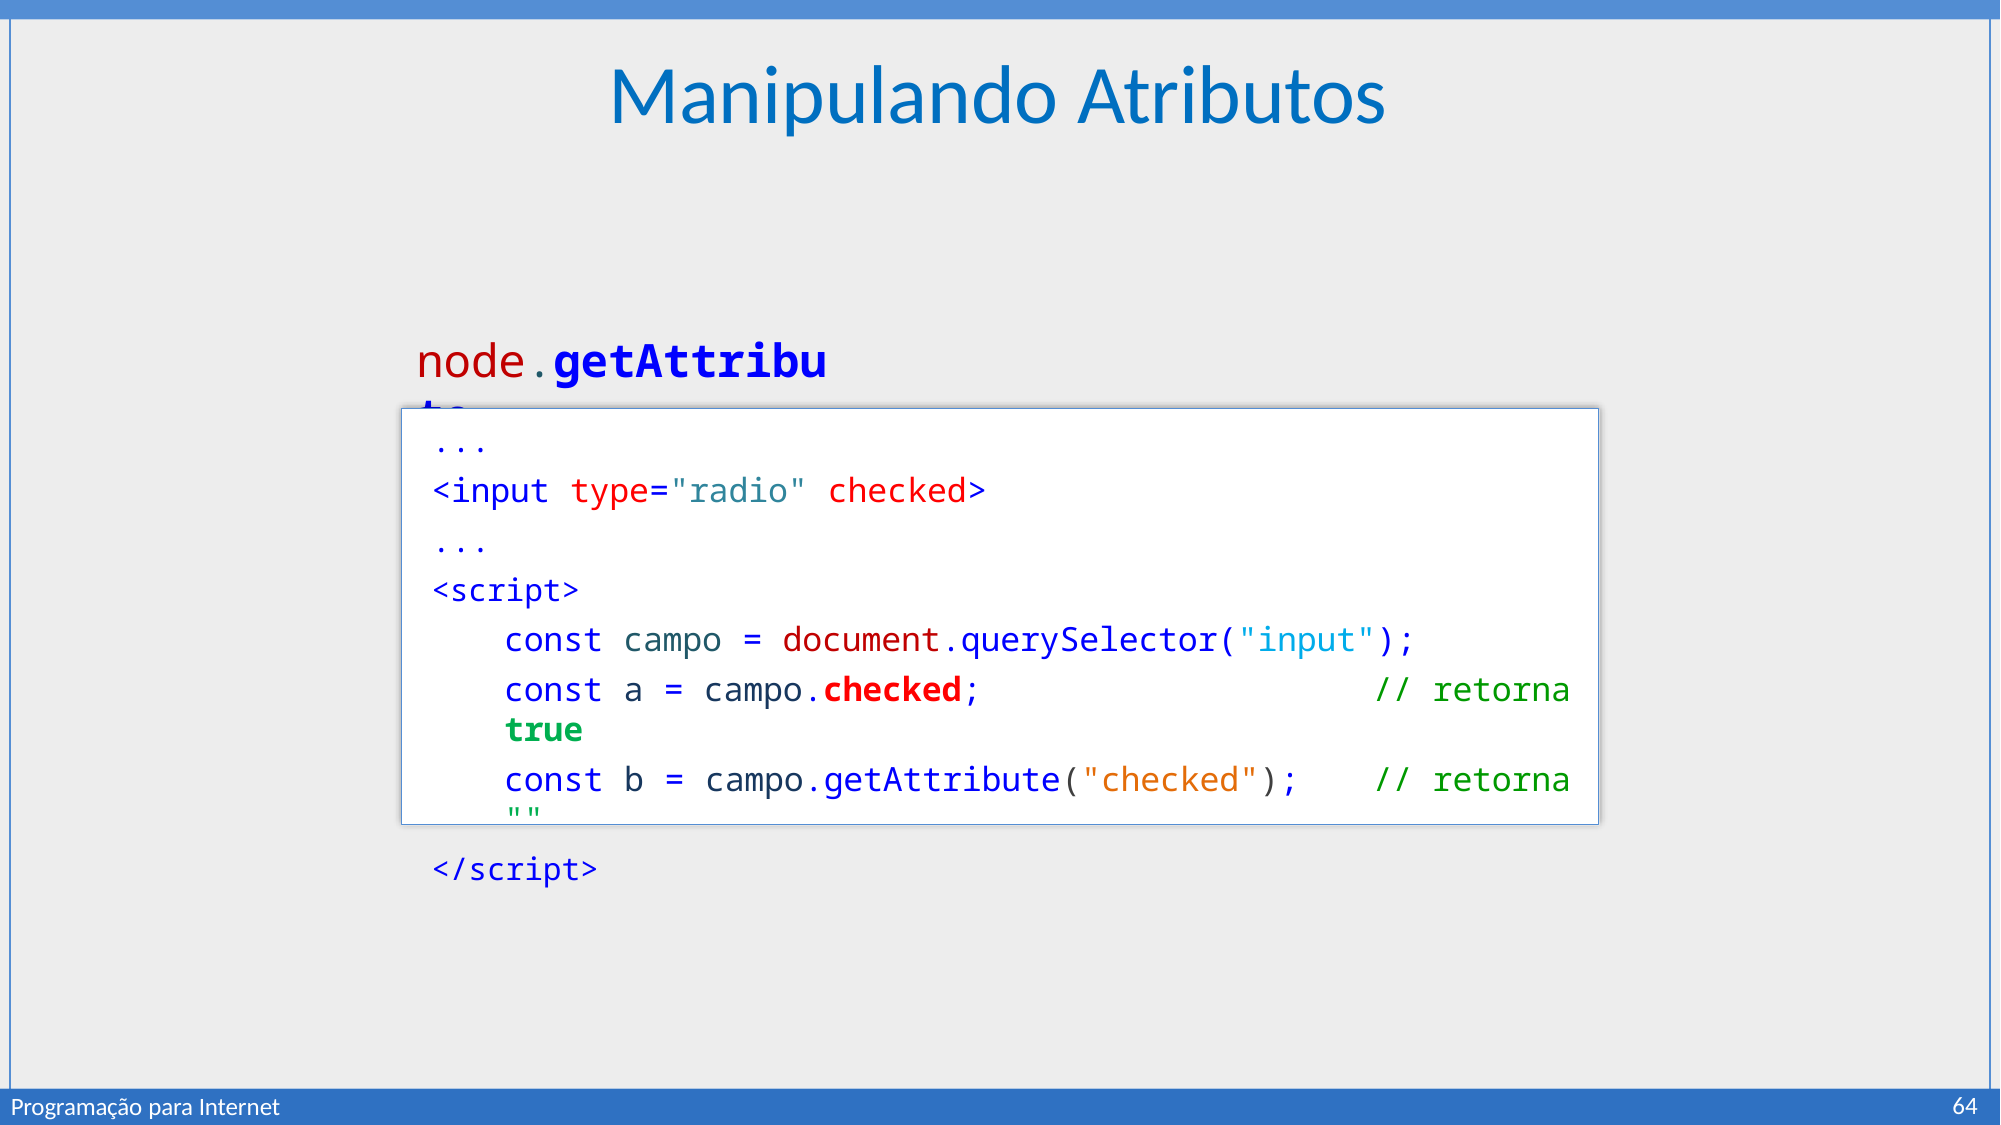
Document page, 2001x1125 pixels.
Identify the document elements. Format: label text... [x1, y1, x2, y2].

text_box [389, 397, 1610, 838]
title Manipulando Atributos [605, 38, 1395, 229]
slide_number 64 [1946, 1093, 1992, 1125]
text_box node.getAttribute [414, 329, 848, 396]
text_box ... <input type="radio" checked> ... <script> const campo = document.querySelector("input"); const a = campo.checked; // retorna true const b = campo.getAttribute("checked"); // retorna "" </script> [401, 846, 1599, 887]
slide_number Programação para Internet [8, 1094, 287, 1125]
